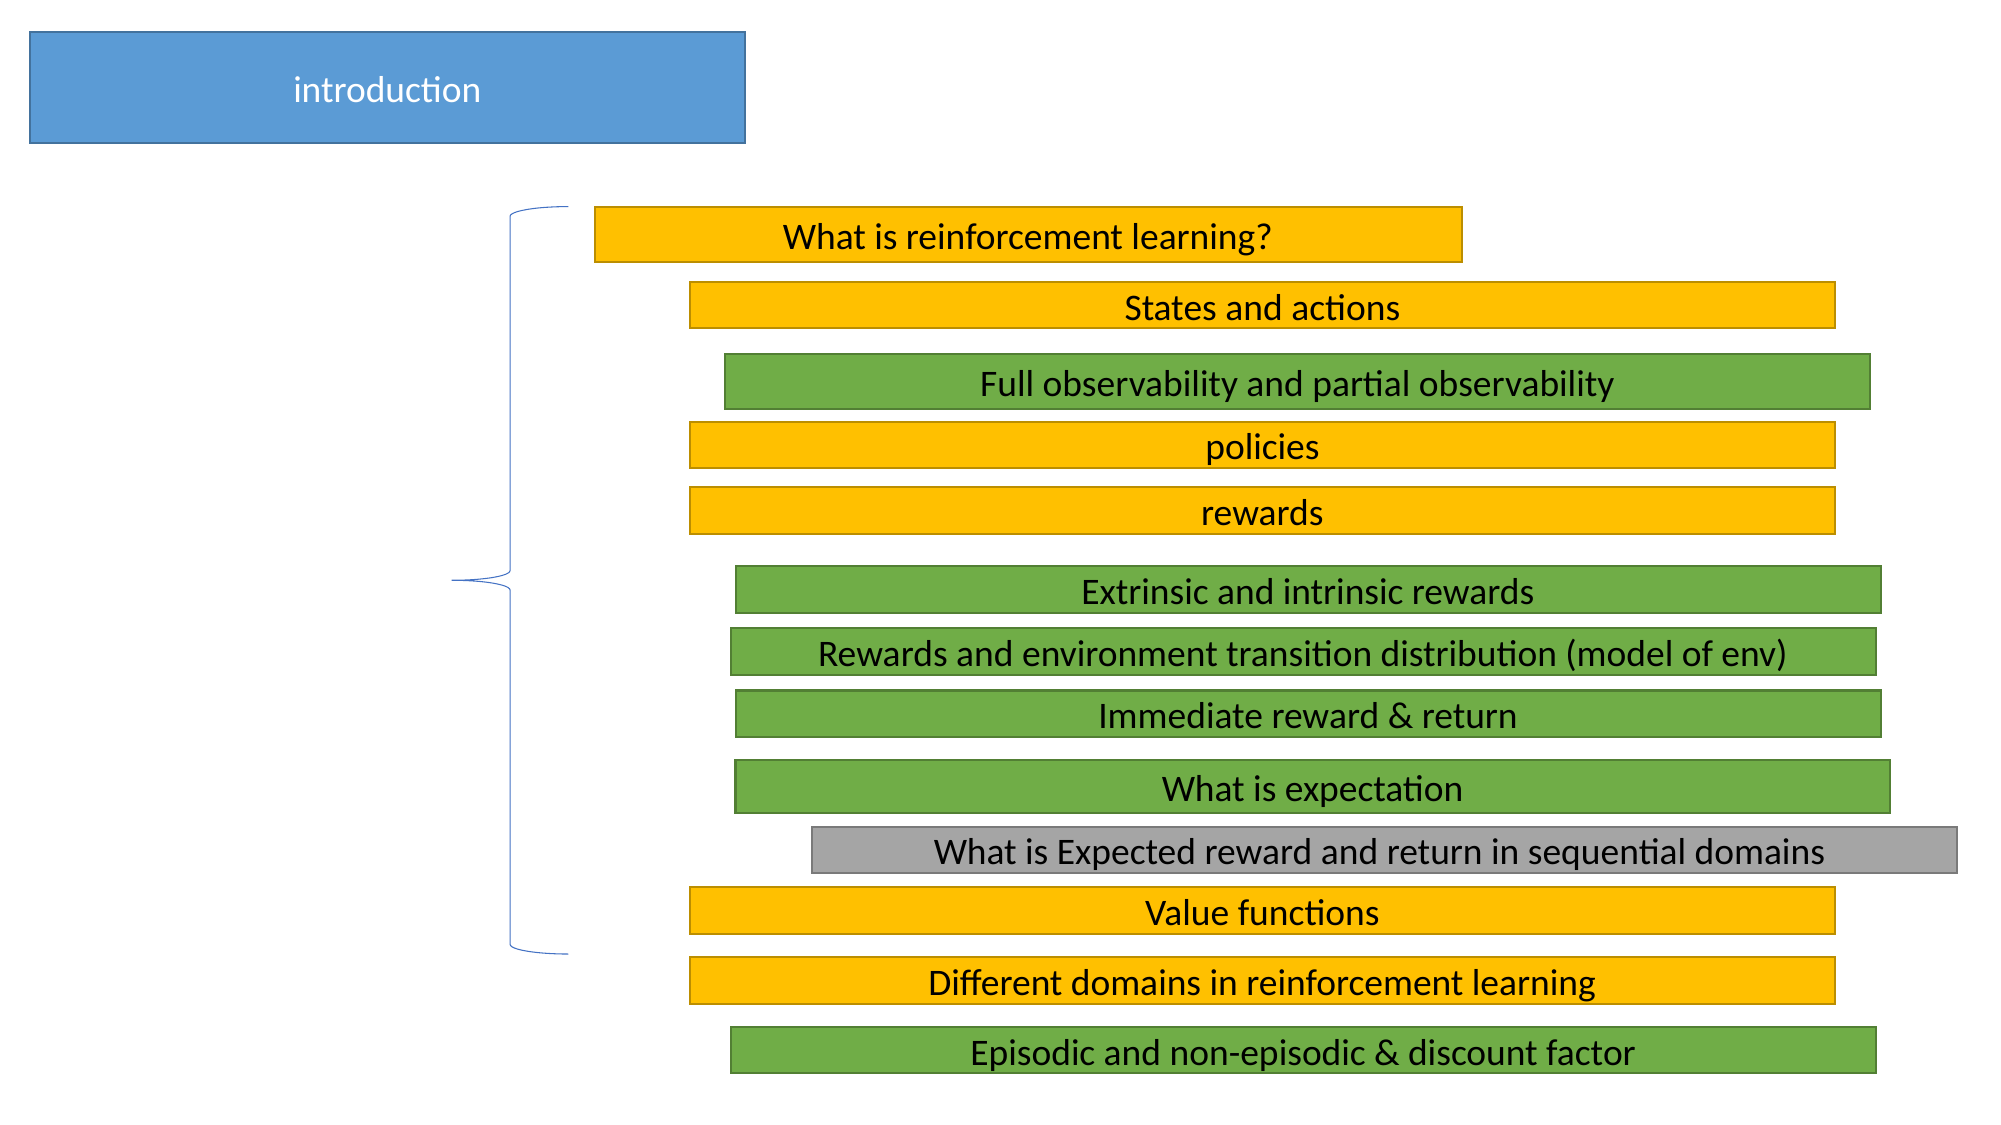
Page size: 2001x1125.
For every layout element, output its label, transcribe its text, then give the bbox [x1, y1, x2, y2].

text_box [451, 206, 569, 955]
text_box rewards [689, 486, 1836, 535]
text_box What is Expected reward and return in sequential domains [811, 826, 1958, 874]
text_box States and actions [689, 281, 1836, 329]
text_box Different domains in reinforcement learning [689, 956, 1836, 1005]
text_box Full observability and partial observability [724, 353, 1871, 410]
text_box What is reinforcement learning? [594, 206, 1463, 263]
text_box policies [689, 421, 1836, 469]
text_box Extrinsic and intrinsic rewards [735, 565, 1882, 614]
text_box Value functions [689, 886, 1836, 935]
text_box What is expectation [734, 759, 1891, 814]
text_box Immediate reward & return [735, 689, 1882, 738]
text_box introduction [29, 31, 746, 144]
text_box Episodic and non-episodic & discount factor [730, 1026, 1877, 1074]
text_box Rewards and environment transition distribution (model of env) [730, 627, 1877, 676]
